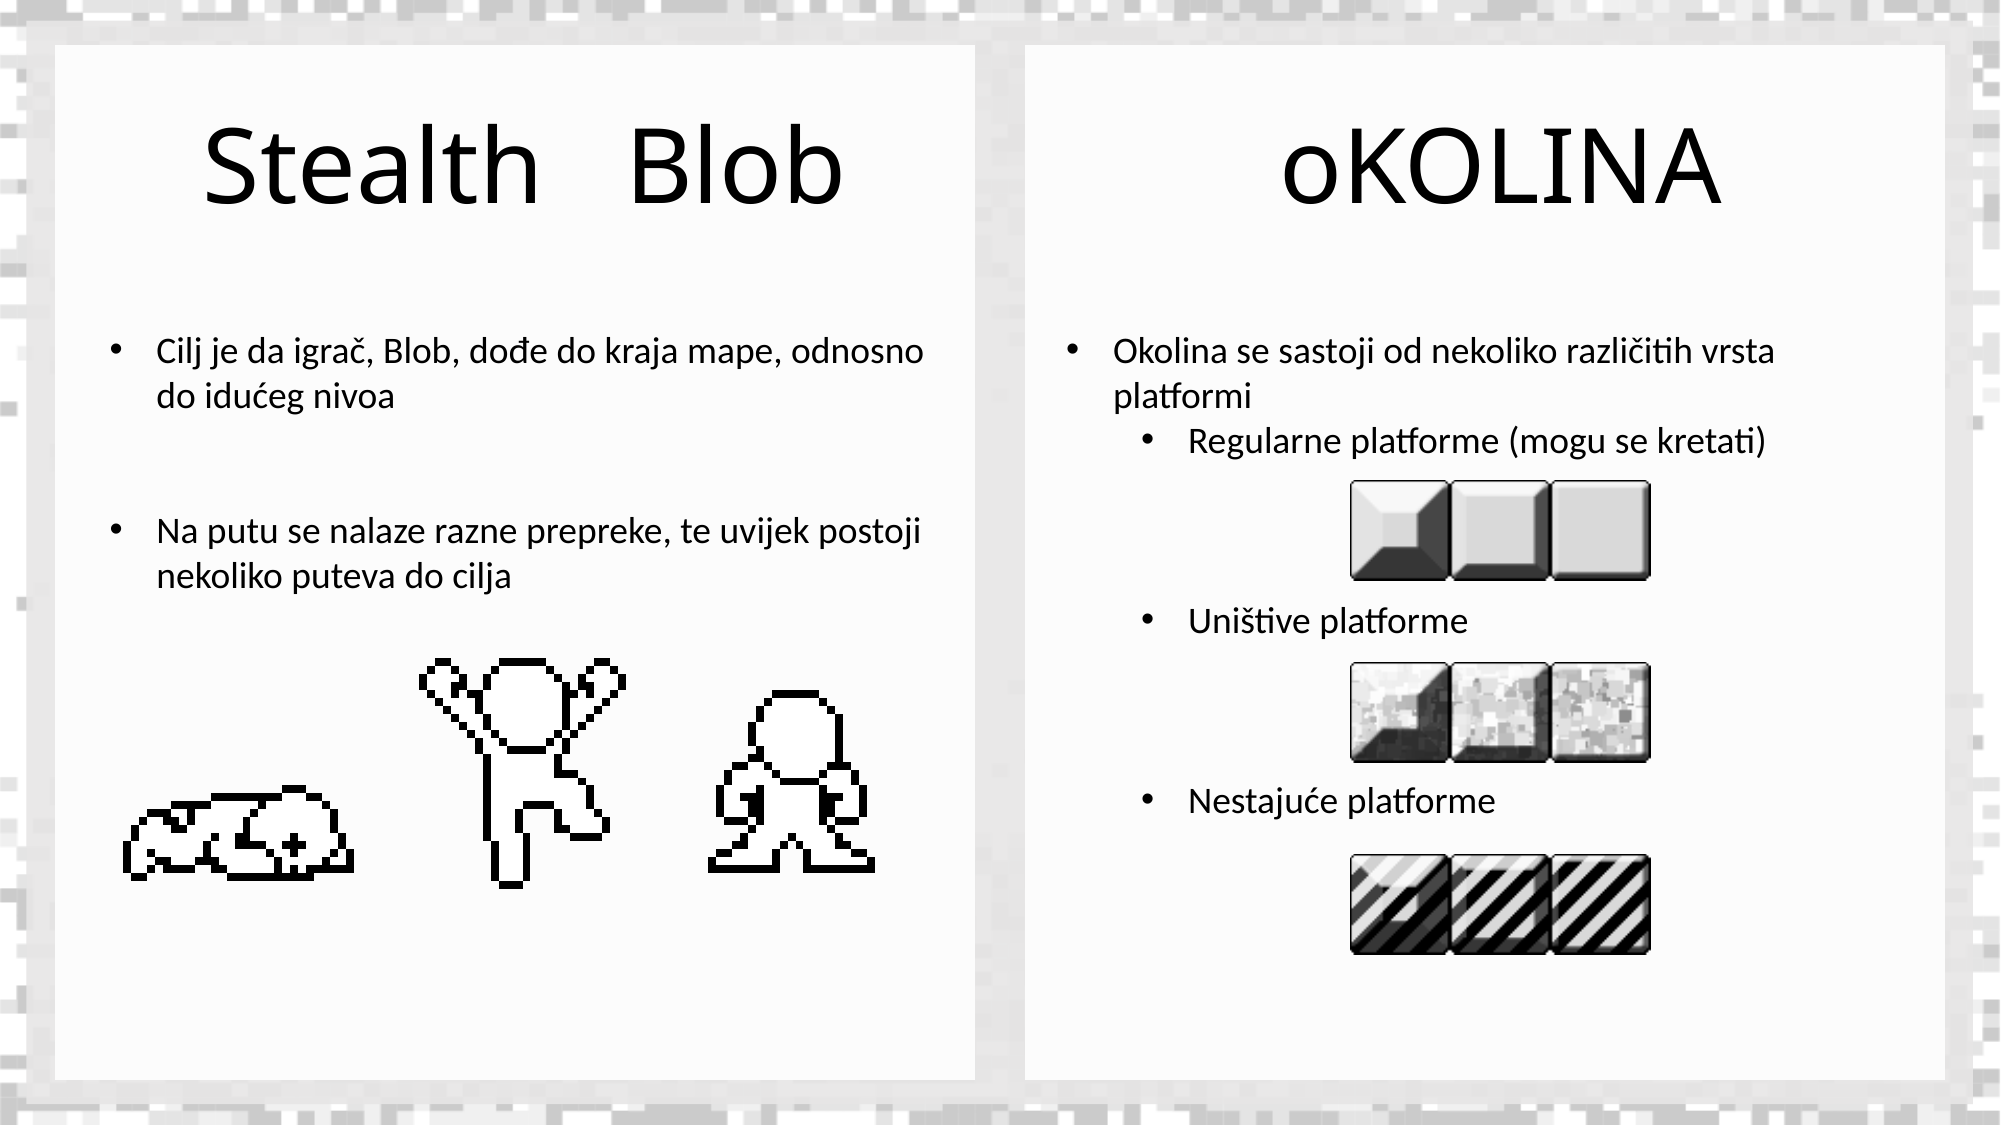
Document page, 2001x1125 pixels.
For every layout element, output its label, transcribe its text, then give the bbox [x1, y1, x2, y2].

text_box [1024, 44, 1946, 1081]
text_box Okolina se sastoji od nekoliko različitih vrsta platformi Regularne platforme (mogu se kretati) Uništive platforme Nestajuće platforme [1051, 318, 1912, 1009]
text_box Stealth Blob [94, 91, 955, 232]
picture [0, 0, 2001, 1125]
text_box Cilj je da igrač, Blob, dođe do kraja mape, odnosno do idućeg nivoa Na putu se nalaze razne prepreke, te uvijek postoji nekoliko puteva do cilja [94, 318, 955, 649]
text_box [54, 44, 976, 1081]
text_box oKOLINA [1070, 91, 1931, 232]
text_box [25, 20, 1974, 1105]
